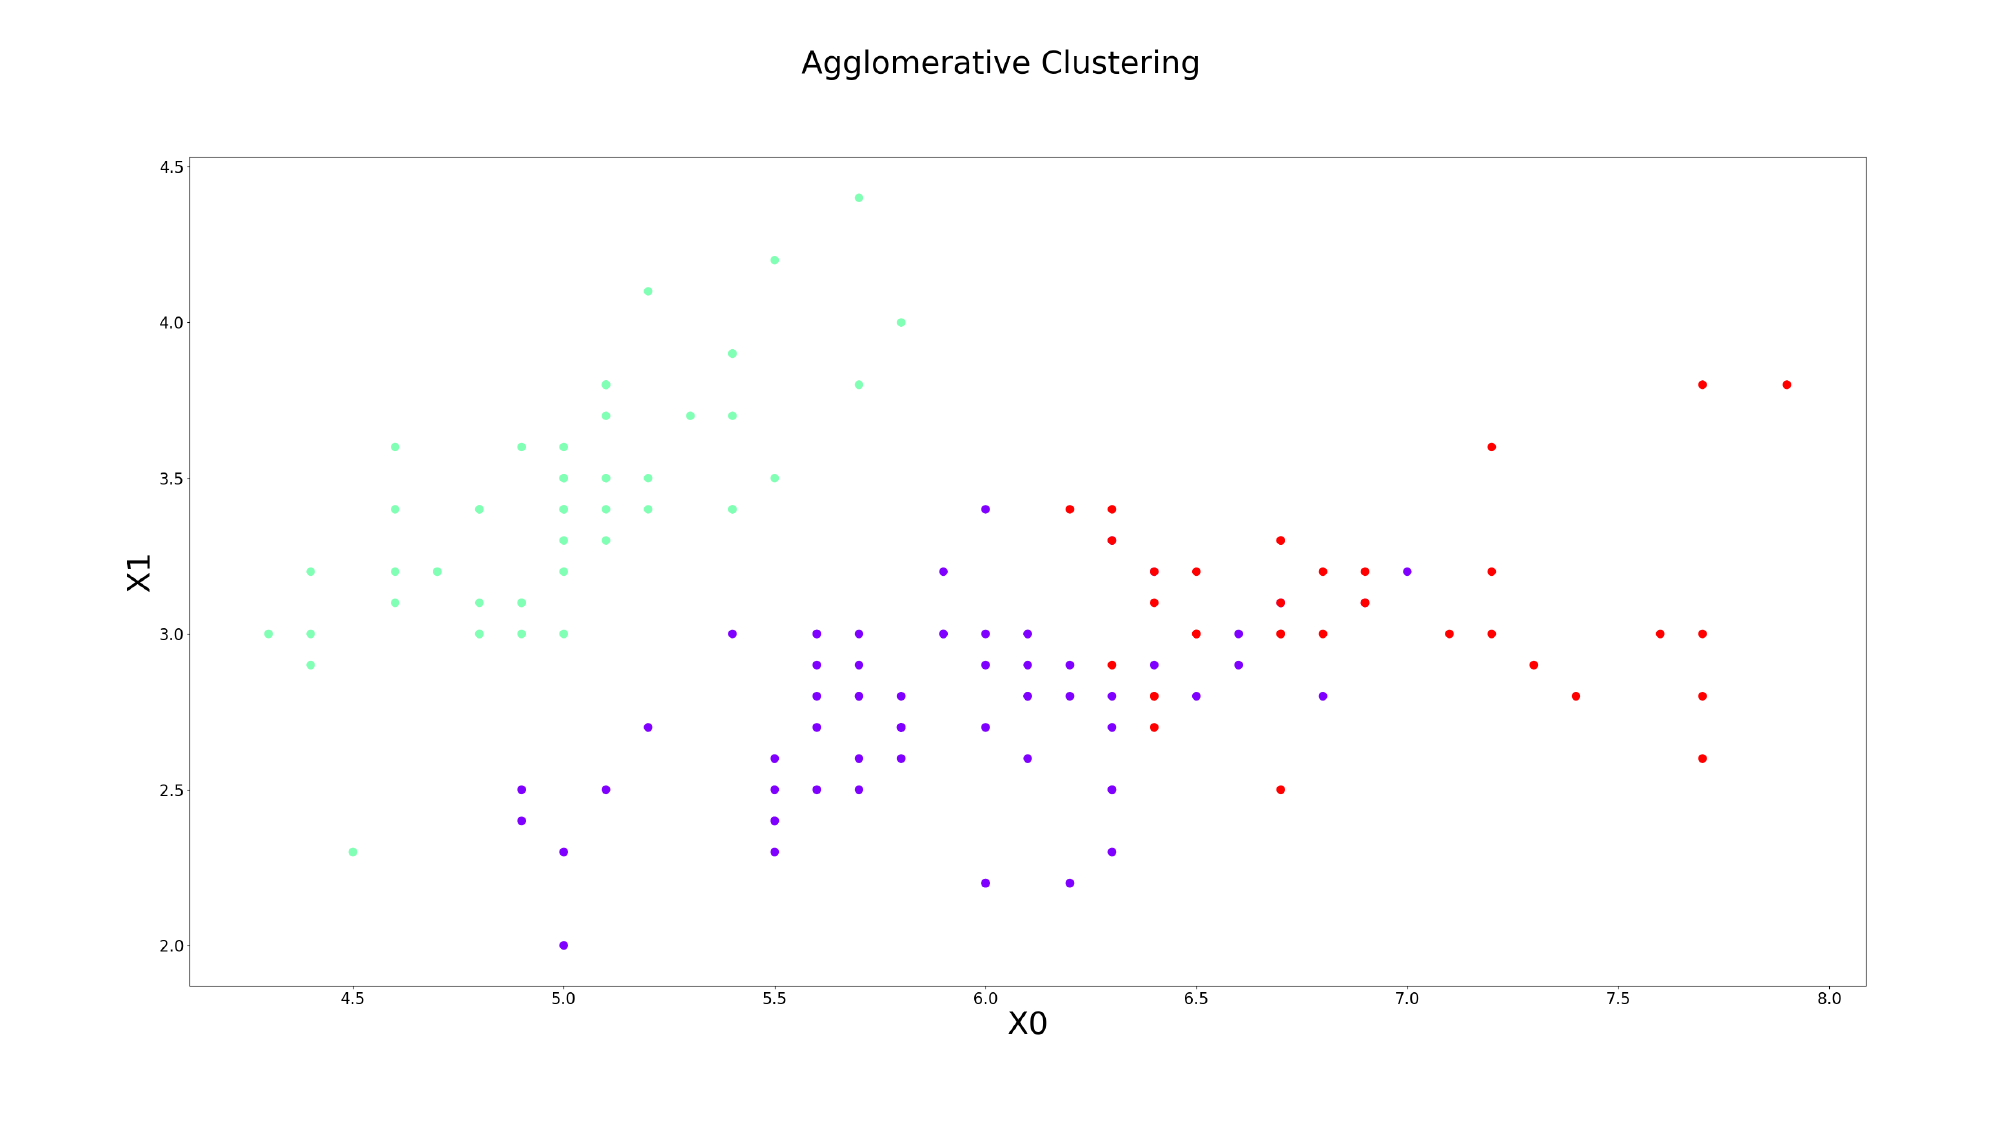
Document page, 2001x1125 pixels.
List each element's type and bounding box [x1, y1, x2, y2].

list [88, 34, 1928, 1059]
